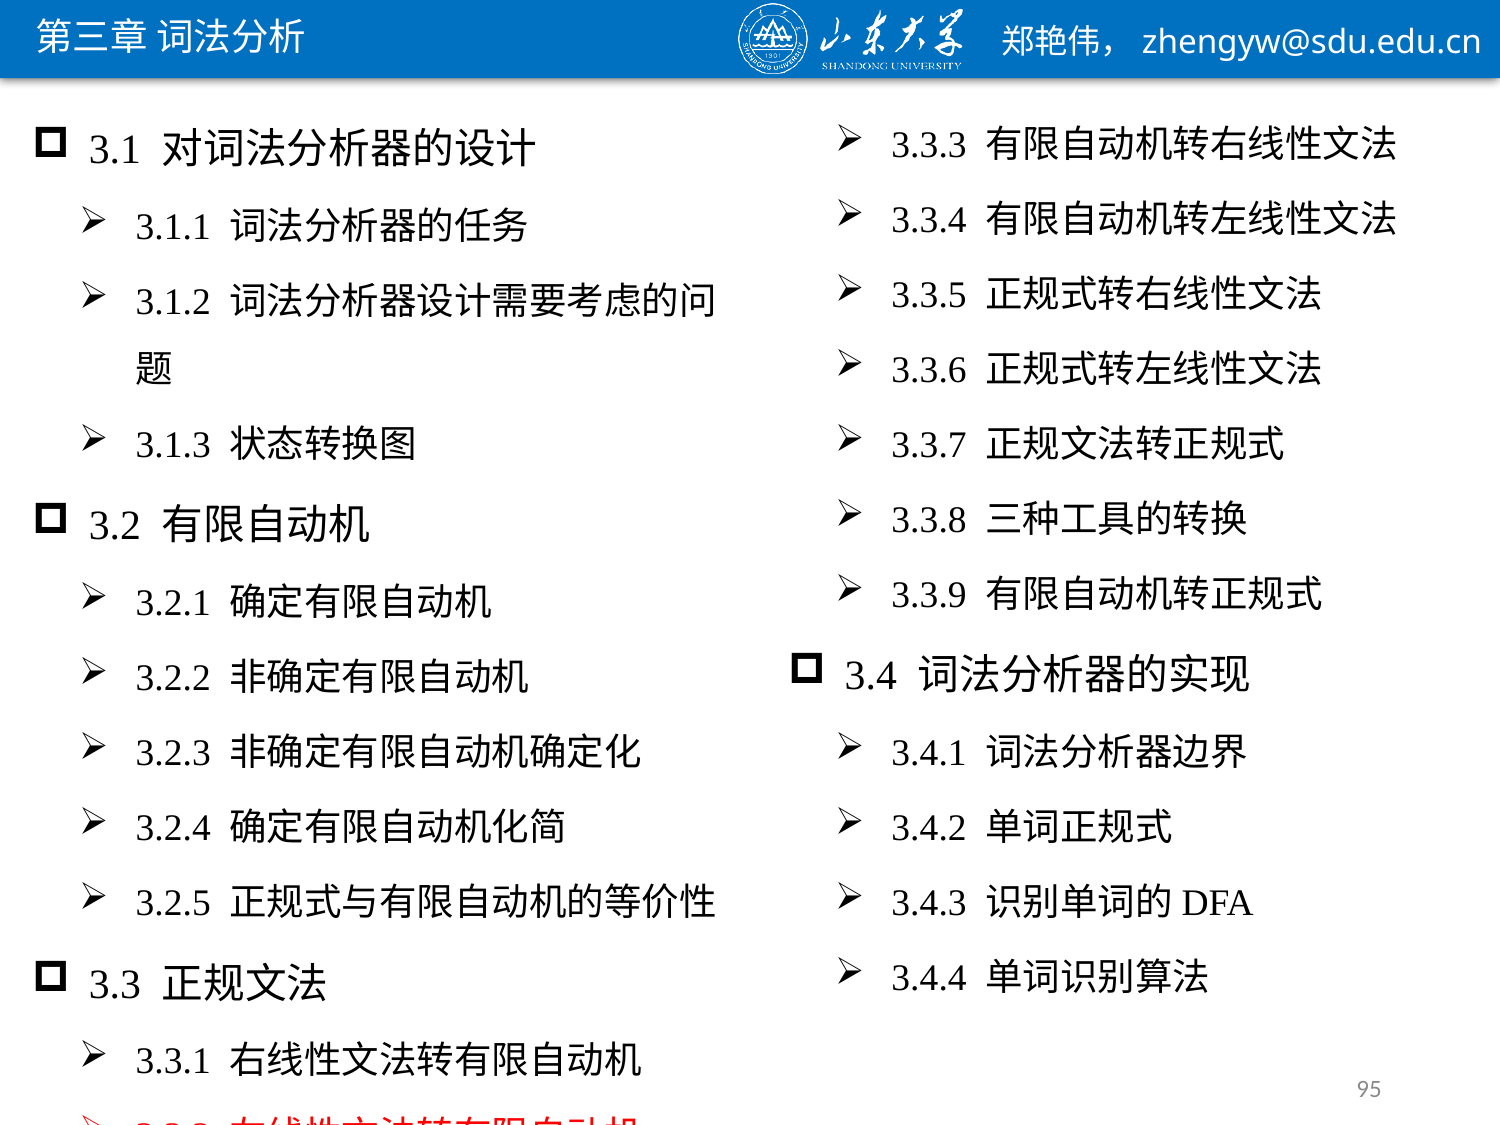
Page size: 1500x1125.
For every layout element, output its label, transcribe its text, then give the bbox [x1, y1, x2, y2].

slide_number 95 [1059, 1057, 1397, 1118]
text_box 第三章 词法分析 [20, 5, 322, 66]
picture [738, 3, 963, 74]
text_box 3.1 对词法分析器的设计 3.1.1 词法分析器的任务 3.1.2 词法分析器设计需要考虑的问题 3.1.3 状态转换图 3.2 有限自动机 3.2.1 确定有限自动机 3.2.2 非确定有限自动机 3.2.3 非确定有限自动机确定化 3.2.4 确定有限自动机化简 3.2.5 正规式与有限自动机的等价性 3.3 正规文法 3.3.1 右线性文法转有限自动机 3.3.2 左线性文法转有限自动机 [17, 90, 762, 1125]
text_box 3.3.3 有限自动机转右线性文法 3.3.4 有限自动机转左线性文法 3.3.5 正规式转右线性文法 3.3.6 正规式转左线性文法 3.3.7 正规文法转正规式 3.3.8 三种工具的转换 3.3.9 有限自动机转正规式 3.4 词法分析器的实现 3.4.1 词法分析器边界 3.4.2 单词正规式 3.4.3 识别单词的DFA 3.4.4 单词识别算法 [773, 89, 1483, 1006]
